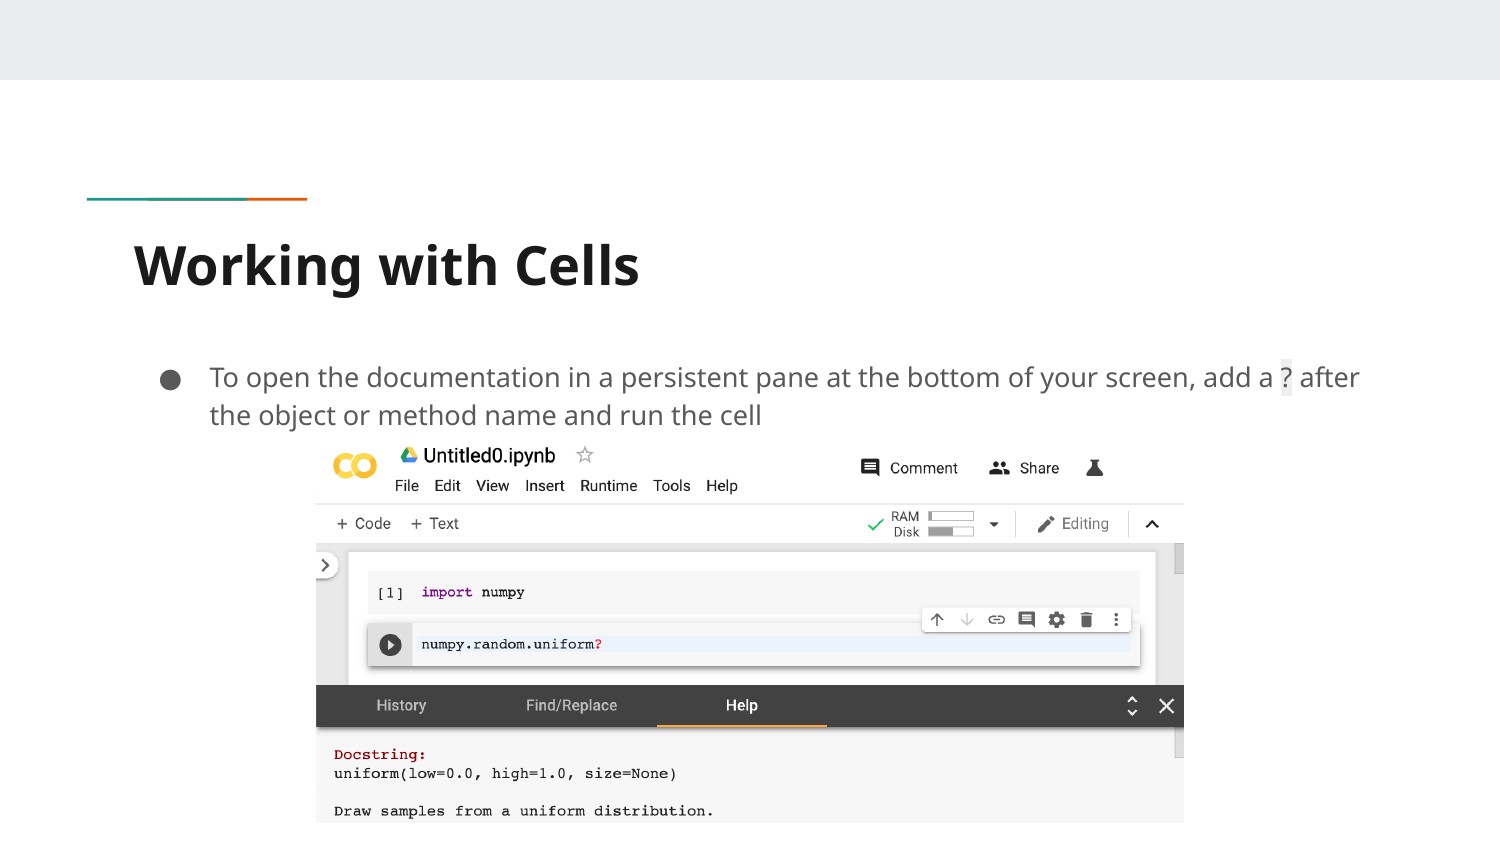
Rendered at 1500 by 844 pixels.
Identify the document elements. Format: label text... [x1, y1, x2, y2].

title Working with Cells [119, 216, 1381, 305]
picture [315, 437, 1185, 824]
list To open the documentation in a persistent pane at the bottom of your screen, add a ? after the object or method name and run the cell [119, 341, 1381, 712]
